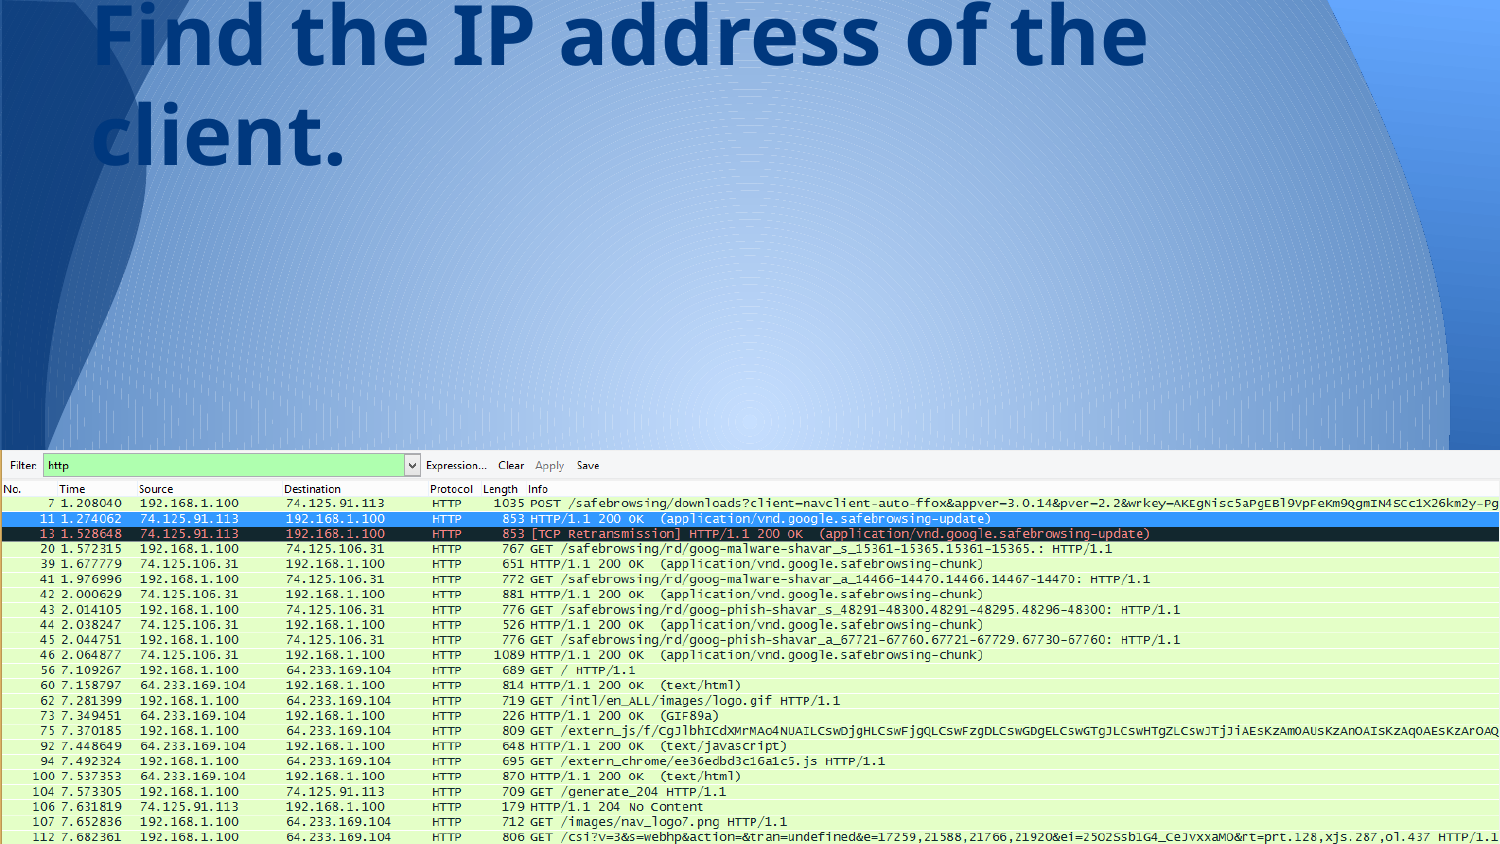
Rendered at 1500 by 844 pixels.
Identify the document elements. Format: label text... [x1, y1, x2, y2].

picture [0, 449, 1500, 844]
title Find the IP address of the client. [75, 33, 1425, 197]
